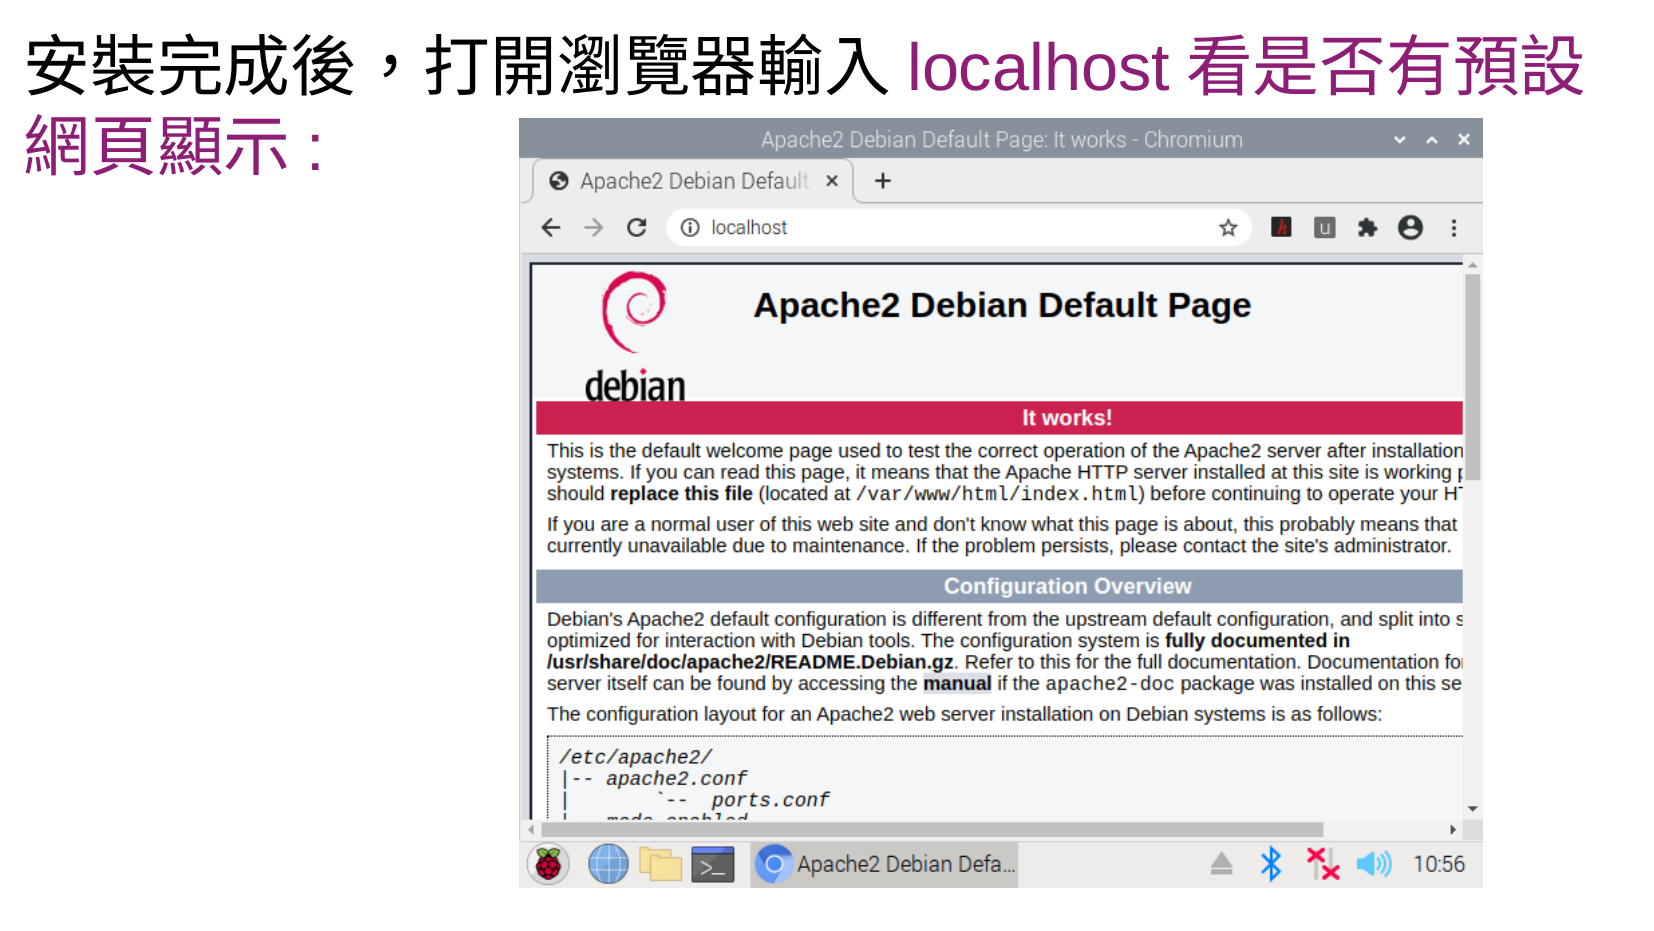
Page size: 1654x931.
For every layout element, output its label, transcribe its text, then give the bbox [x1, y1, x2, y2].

picture [519, 117, 1483, 889]
text_box 安裝完成後，打開瀏覽器輸入localhost看是否有預設網頁顯示: [23, 7, 1642, 201]
